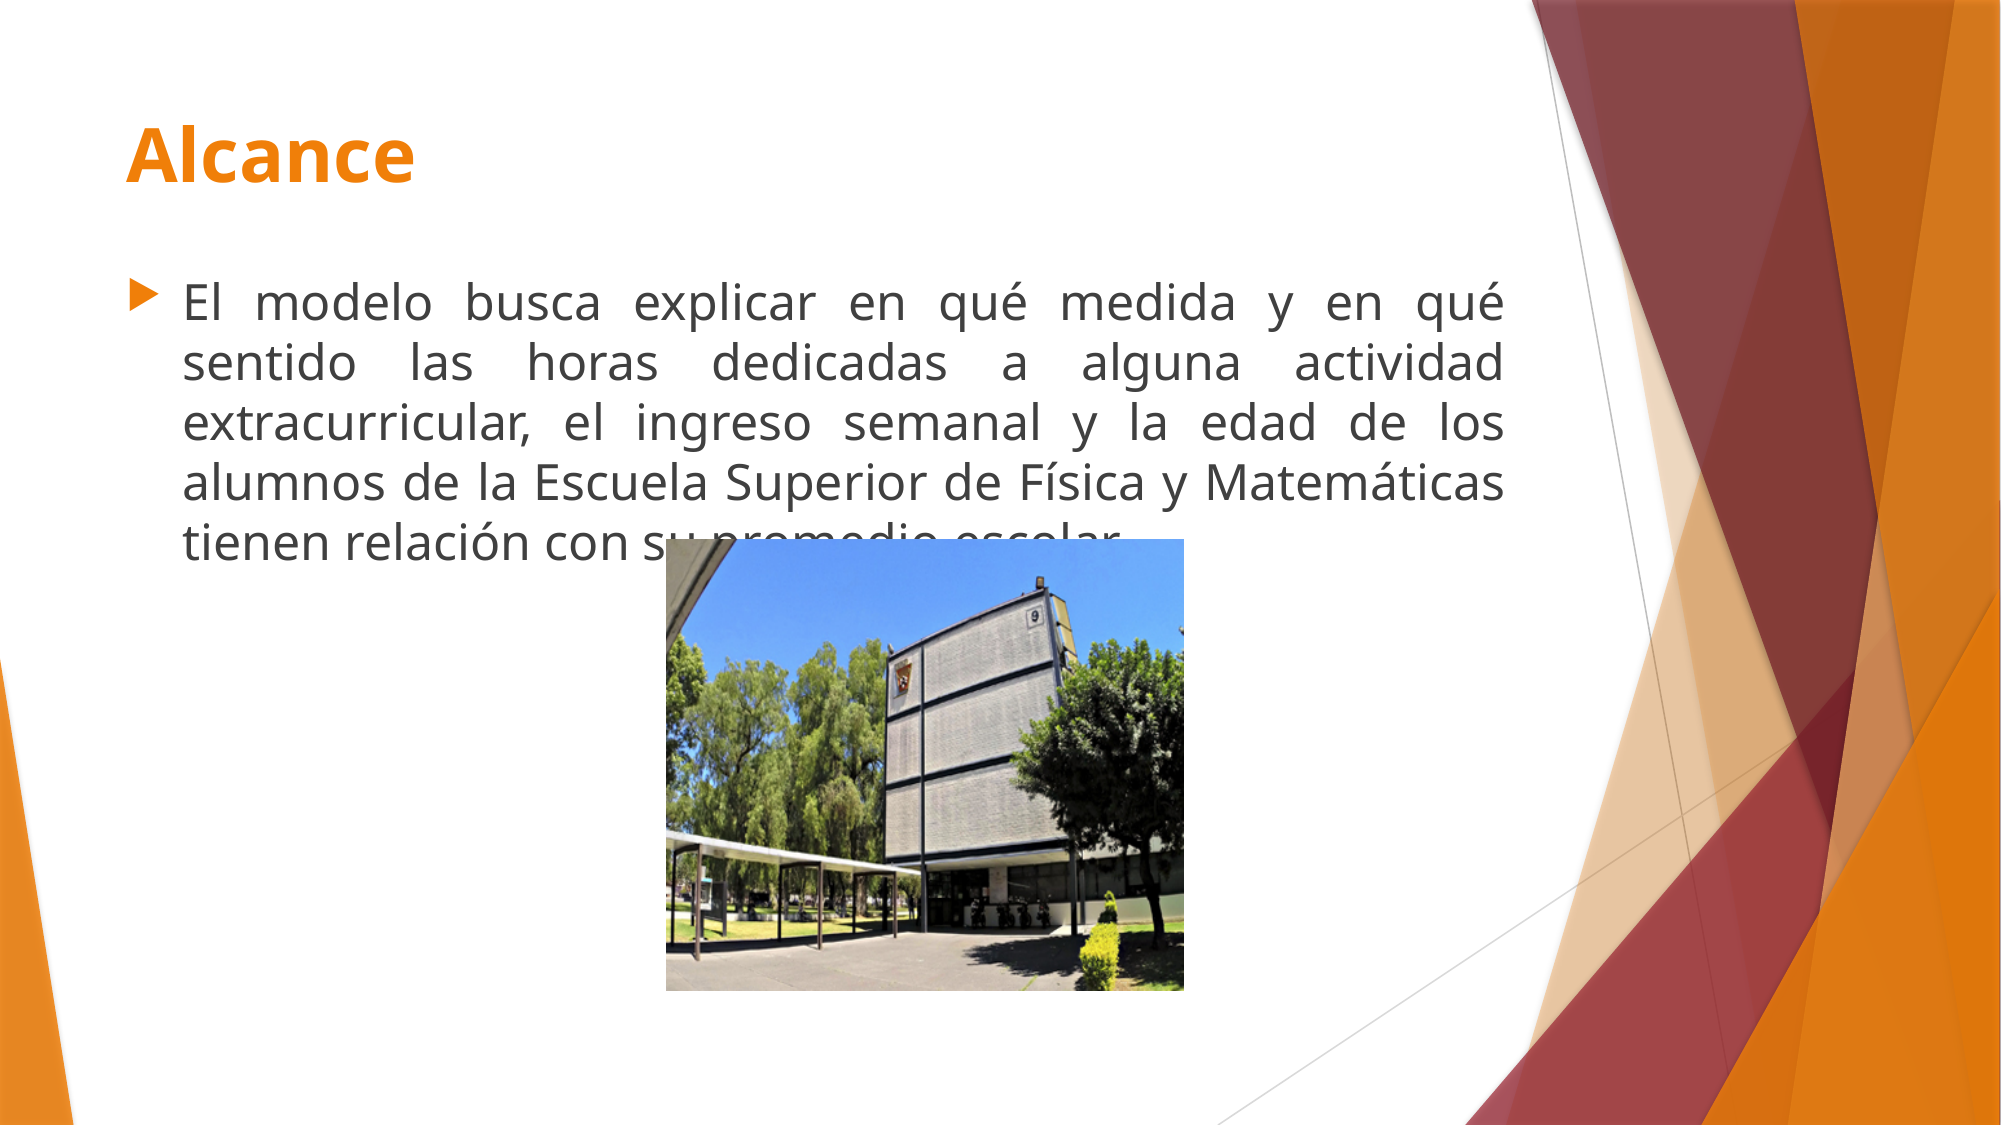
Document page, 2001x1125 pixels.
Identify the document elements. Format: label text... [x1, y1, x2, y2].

picture [666, 538, 1184, 992]
title Alcance [111, 99, 1522, 237]
list El modelo busca explicar en qué medida y en qué sentido las horas dedicadas a alguna actividad extracurricular, el ingreso semanal y la edad de los alumnos de la Escuela Superior de Física y Matemáticas tienen relación con su promedio escolar. [111, 263, 1522, 991]
